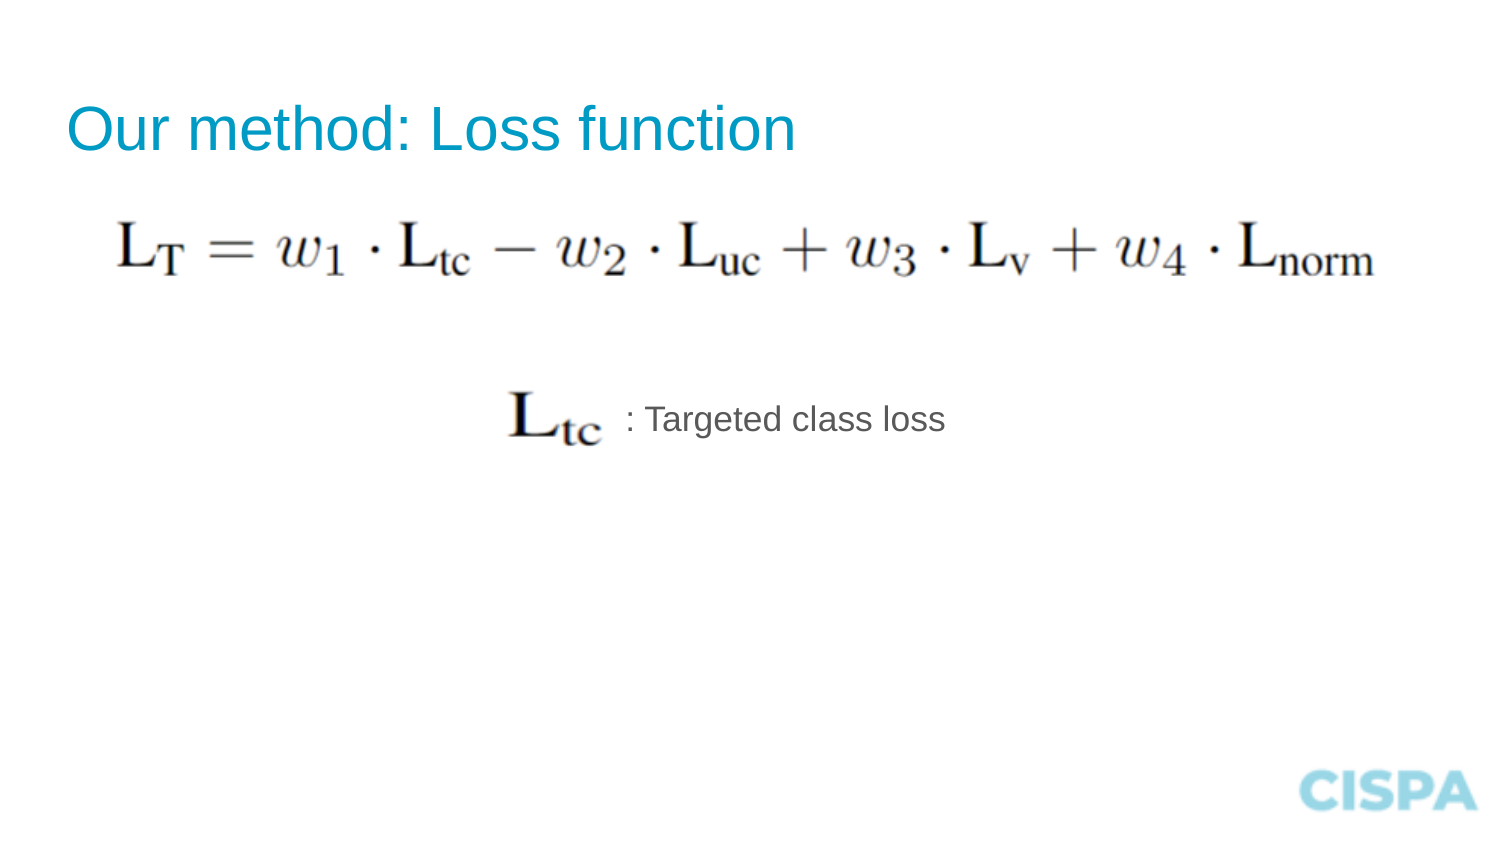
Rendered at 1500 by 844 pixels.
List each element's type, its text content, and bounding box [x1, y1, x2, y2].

picture [1289, 749, 1500, 844]
picture [495, 374, 618, 470]
picture [109, 203, 1391, 299]
list : Targeted class loss [618, 374, 1300, 438]
title Our method: Loss function [51, 72, 1500, 167]
